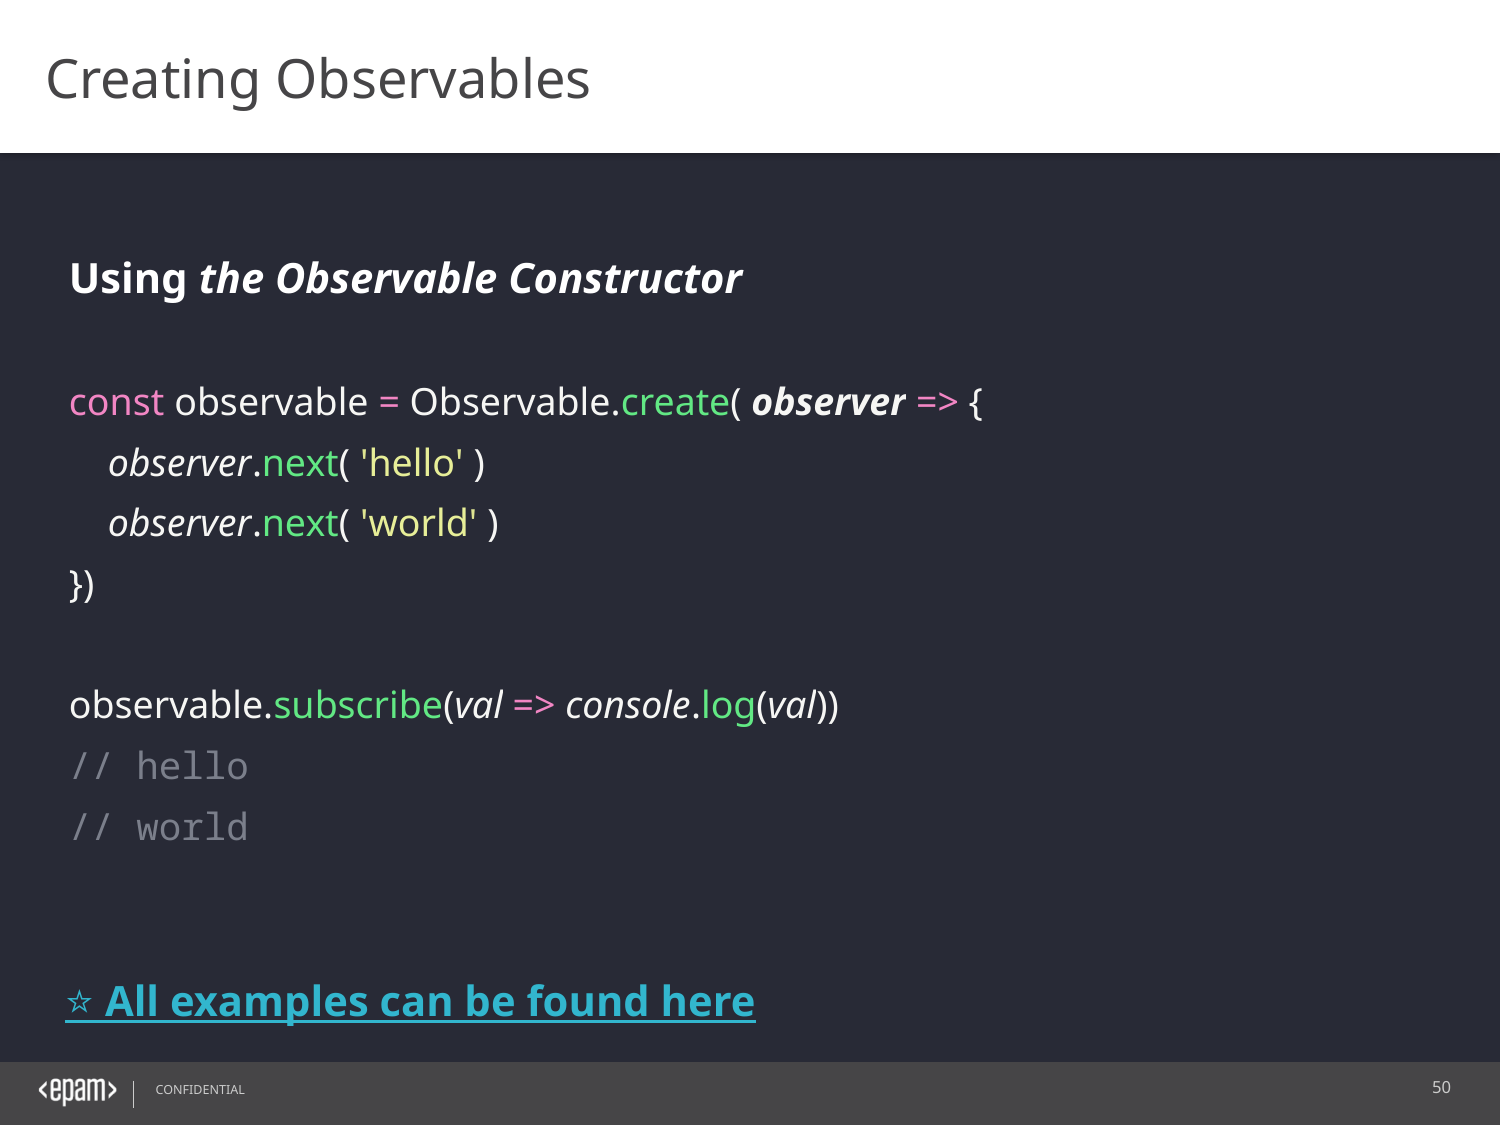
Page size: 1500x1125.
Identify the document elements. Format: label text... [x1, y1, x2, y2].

list Using the Observable Constructor const observable = Observable.create( observer => { observer.next( 'hello' ) observer.next( 'world' ) }) observable.subscribe(val => console.log(val)) // hello // world [57, 235, 1426, 874]
text_box ⭐ All examples can be found here [49, 948, 1371, 1125]
list Creating Observables [0, 0, 1500, 153]
picture [38, 1078, 49, 1107]
